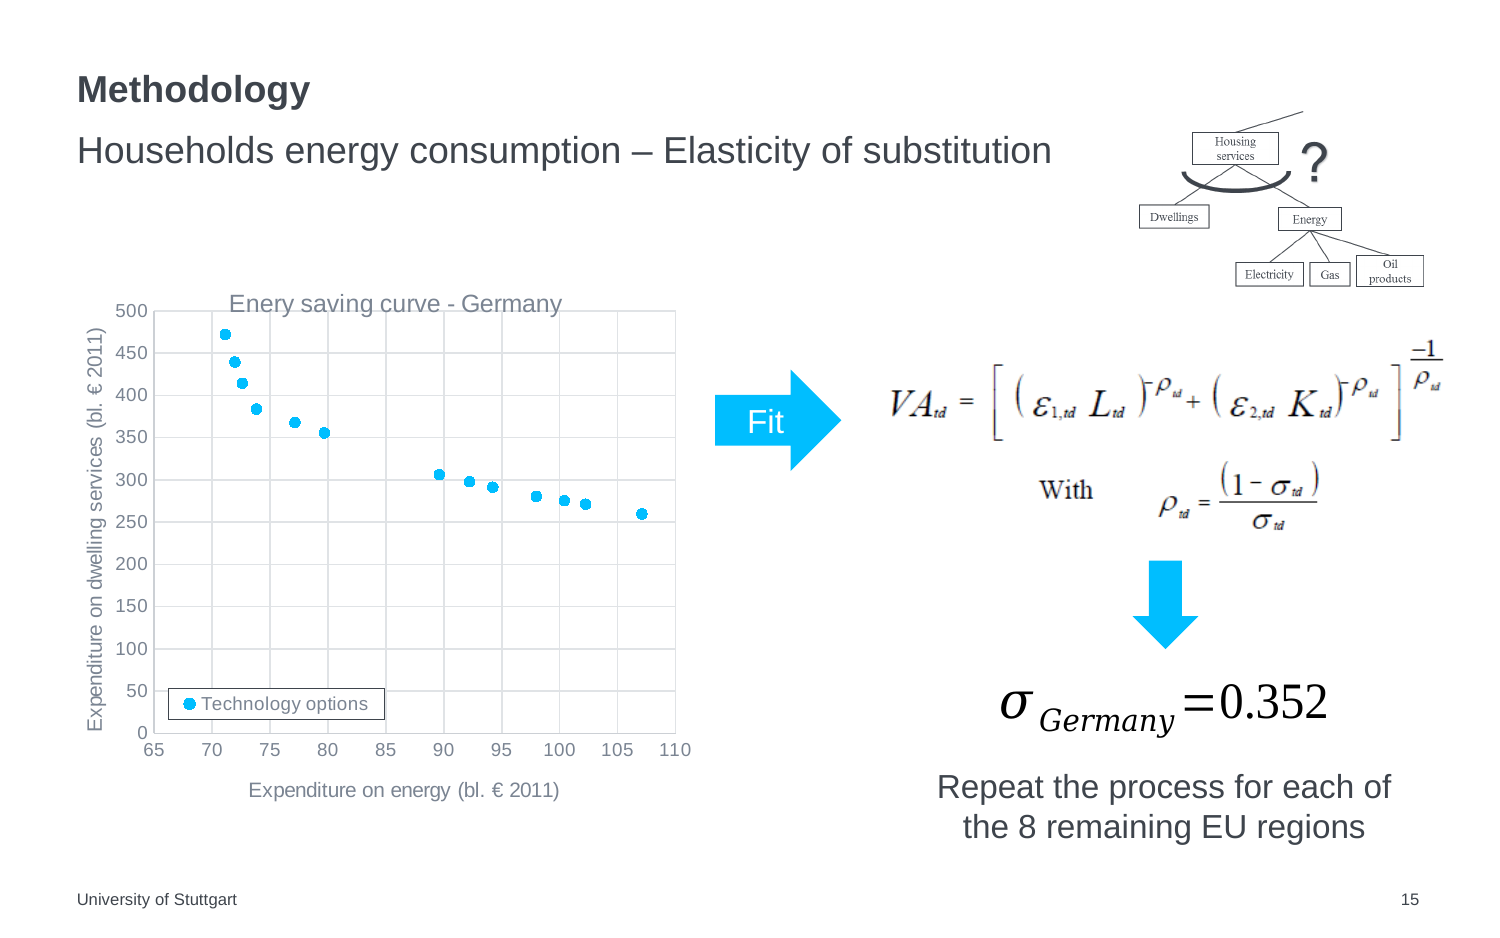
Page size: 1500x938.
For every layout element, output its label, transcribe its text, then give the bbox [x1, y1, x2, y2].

title Methodology [76, 64, 1424, 111]
picture [872, 336, 1475, 542]
text_box Repeat the process for each of the 8 remaining EU regions [895, 757, 1434, 853]
text_box [1130, 559, 1201, 651]
picture [1139, 110, 1424, 293]
slide_number 15 [1400, 888, 1438, 910]
chart [76, 263, 715, 819]
footer University of Stuttgart [76, 888, 1072, 910]
text_box Fit [715, 367, 843, 474]
list Households energy consumption – Elasticity of substitution [76, 117, 1139, 163]
